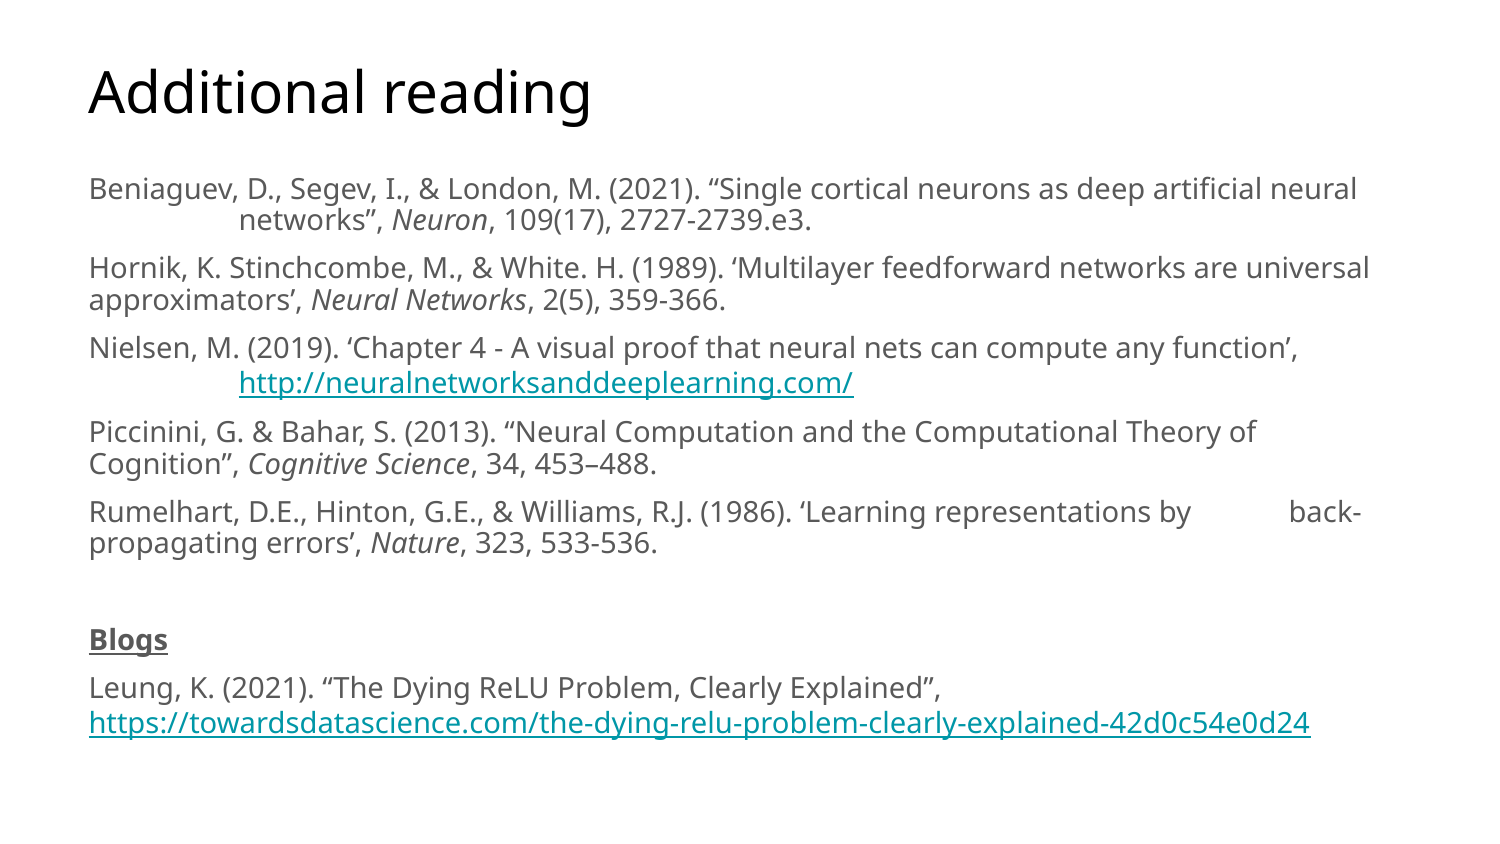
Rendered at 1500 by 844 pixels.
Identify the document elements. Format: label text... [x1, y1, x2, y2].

title Additional reading [77, 33, 1048, 157]
list Beniaguev, D., Segev, I., & London, M. (2021). “Single cortical neurons as deep artificial neural networks”, Neuron, 109(17), 2727-2739.e3. Hornik, K. Stinchcombe, M., & White. H. (1989). ‘Multilayer feedforward networks are universal approximators’, Neural Networks, 2(5), 359-366. Nielsen, M. (2019). ‘Chapter 4 - A visual proof that neural nets can compute any function’, http://neuralnetworksanddeeplearning.com/ Piccinini, G. & Bahar, S. (2013). “Neural Computation and the Computational Theory of Cognition”, Cognitive Science, 34, 453–488. Rumelhart, D.E., Hinton, G.E., & Williams, R.J. (1986). ‘Learning representations by back-propagating errors’, Nature, 323, 533-536. Blogs Leung, K. (2021). “The Dying ReLU Problem, Clearly Explained”, https://towardsdatascience.com/the-dying-relu-problem-clearly-explained-42d0c54e0d24 [77, 168, 1398, 759]
